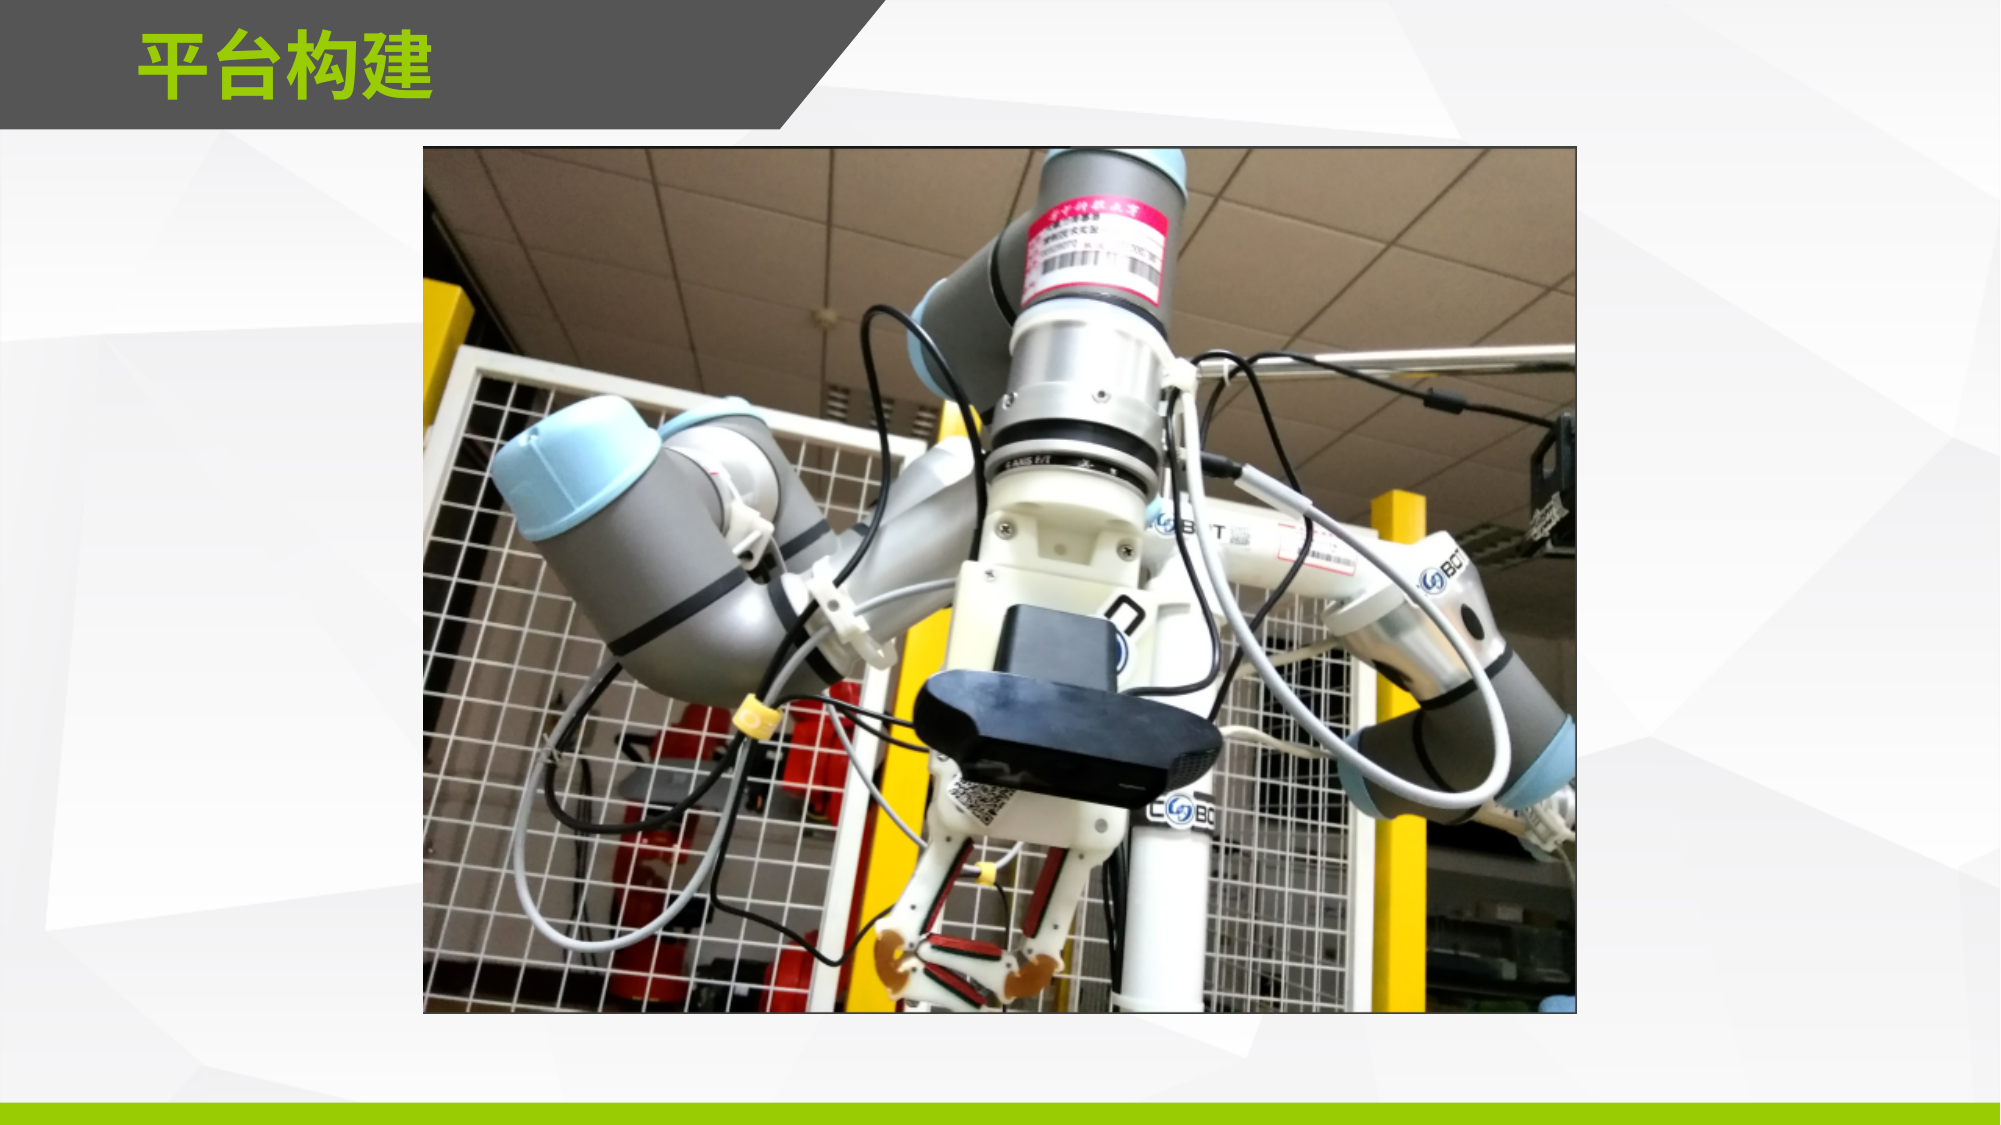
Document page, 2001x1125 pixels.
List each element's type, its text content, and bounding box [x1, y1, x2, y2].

text_box [0, 1101, 2000, 1125]
text_box 平台构建 [120, 11, 451, 117]
text_box [0, 0, 887, 131]
picture [0, 0, 2001, 1125]
